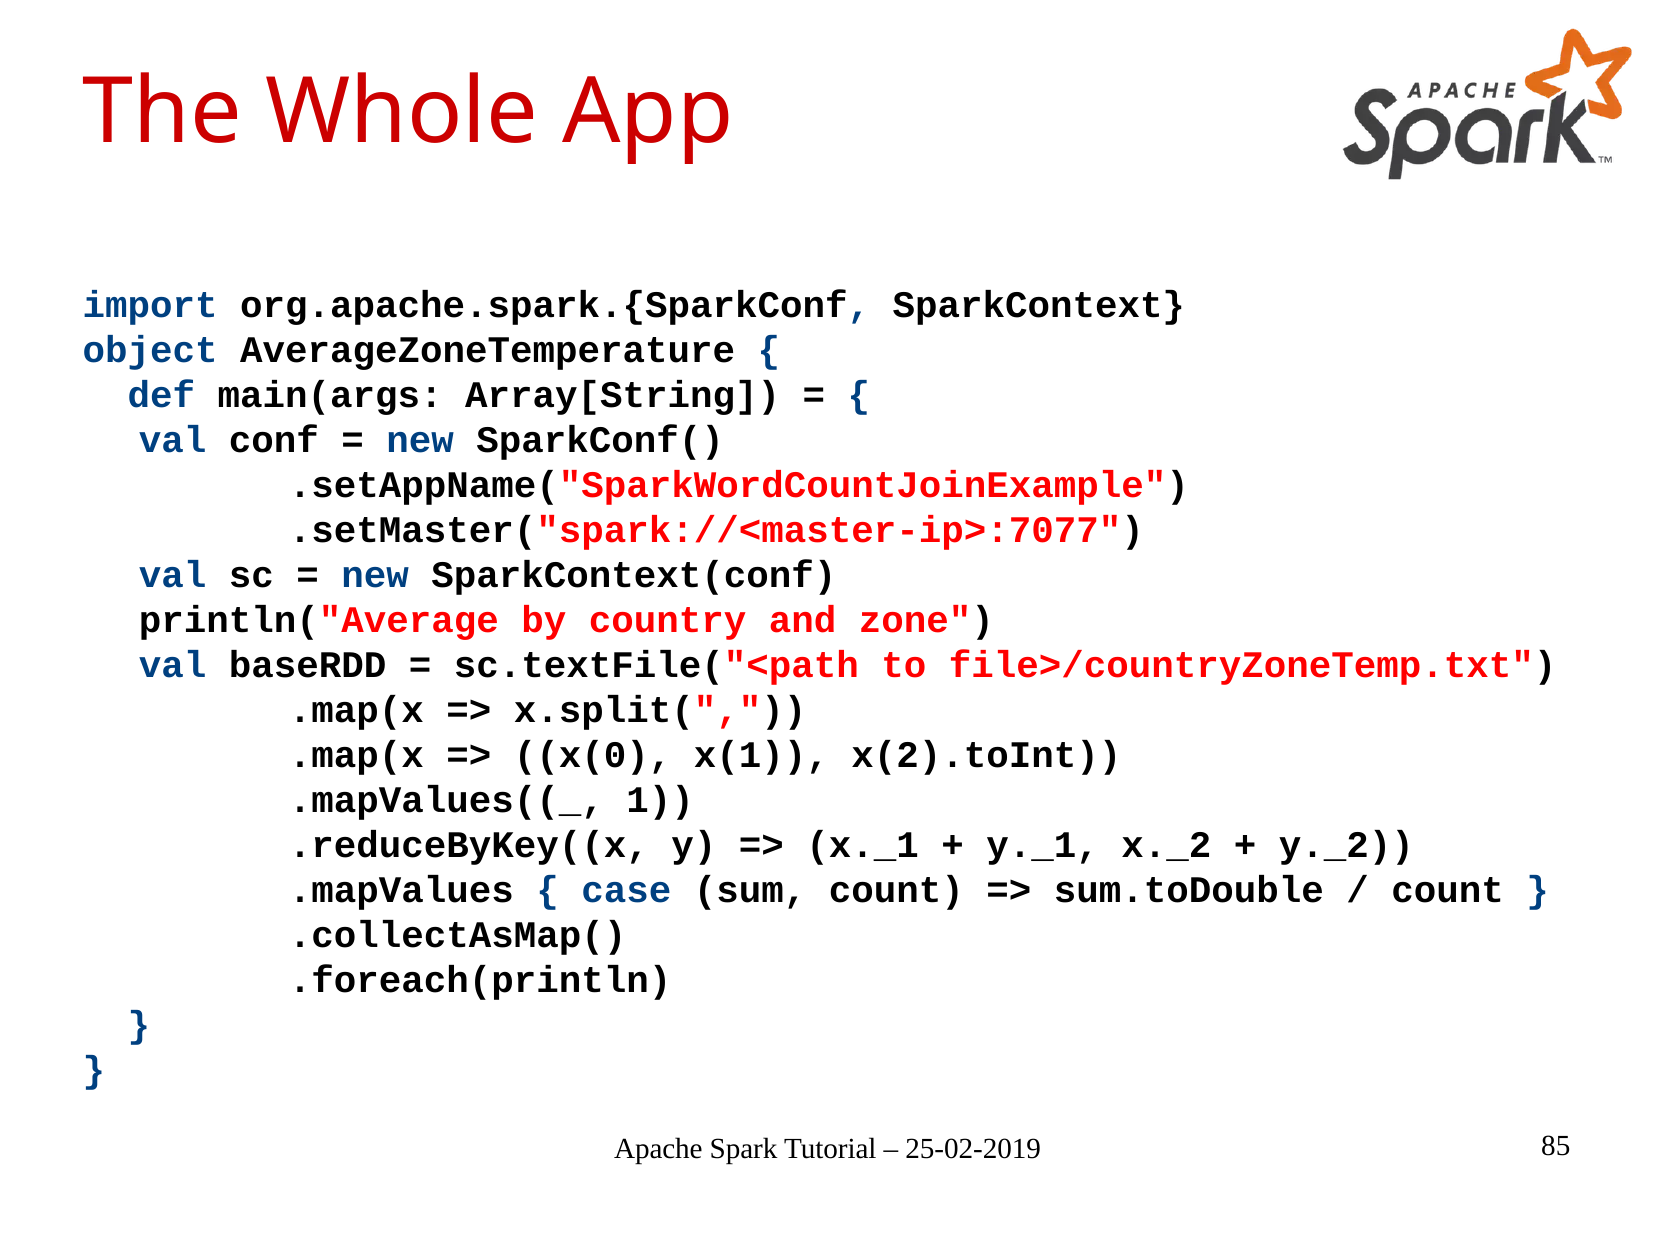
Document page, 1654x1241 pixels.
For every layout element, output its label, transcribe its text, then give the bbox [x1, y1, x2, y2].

slide_number 85 [1185, 1129, 1571, 1215]
title The Whole App [82, 2, 1571, 210]
list import org.apache.spark.{SparkConf, SparkContext} object AverageZoneTemperature { def main(args: Array[String]) = { val conf = new SparkConf() .setAppName("SparkWordCountJoinExample") .setMaster("spark://<master-ip>:7077") val sc = new SparkContext(conf) println("Average by country and zone") val baseRDD = sc.textFile("<path to file>/countryZoneTemp.txt") .map(x => x.split(",")) .map(x => ((x(0), x(1)), x(2).toInt)) .mapValues((_, 1)) .reduceByKey((x, y) => (x._1 + y._1, x._2 + y._2)) .mapValues { case (sum, count) => sum.toDouble / count } .collectAsMap() .foreach(println) } } [82, 254, 1580, 1087]
picture [1341, 27, 1632, 182]
footer Apache Spark Tutorial – 25-02-2019 [565, 1129, 1090, 1215]
